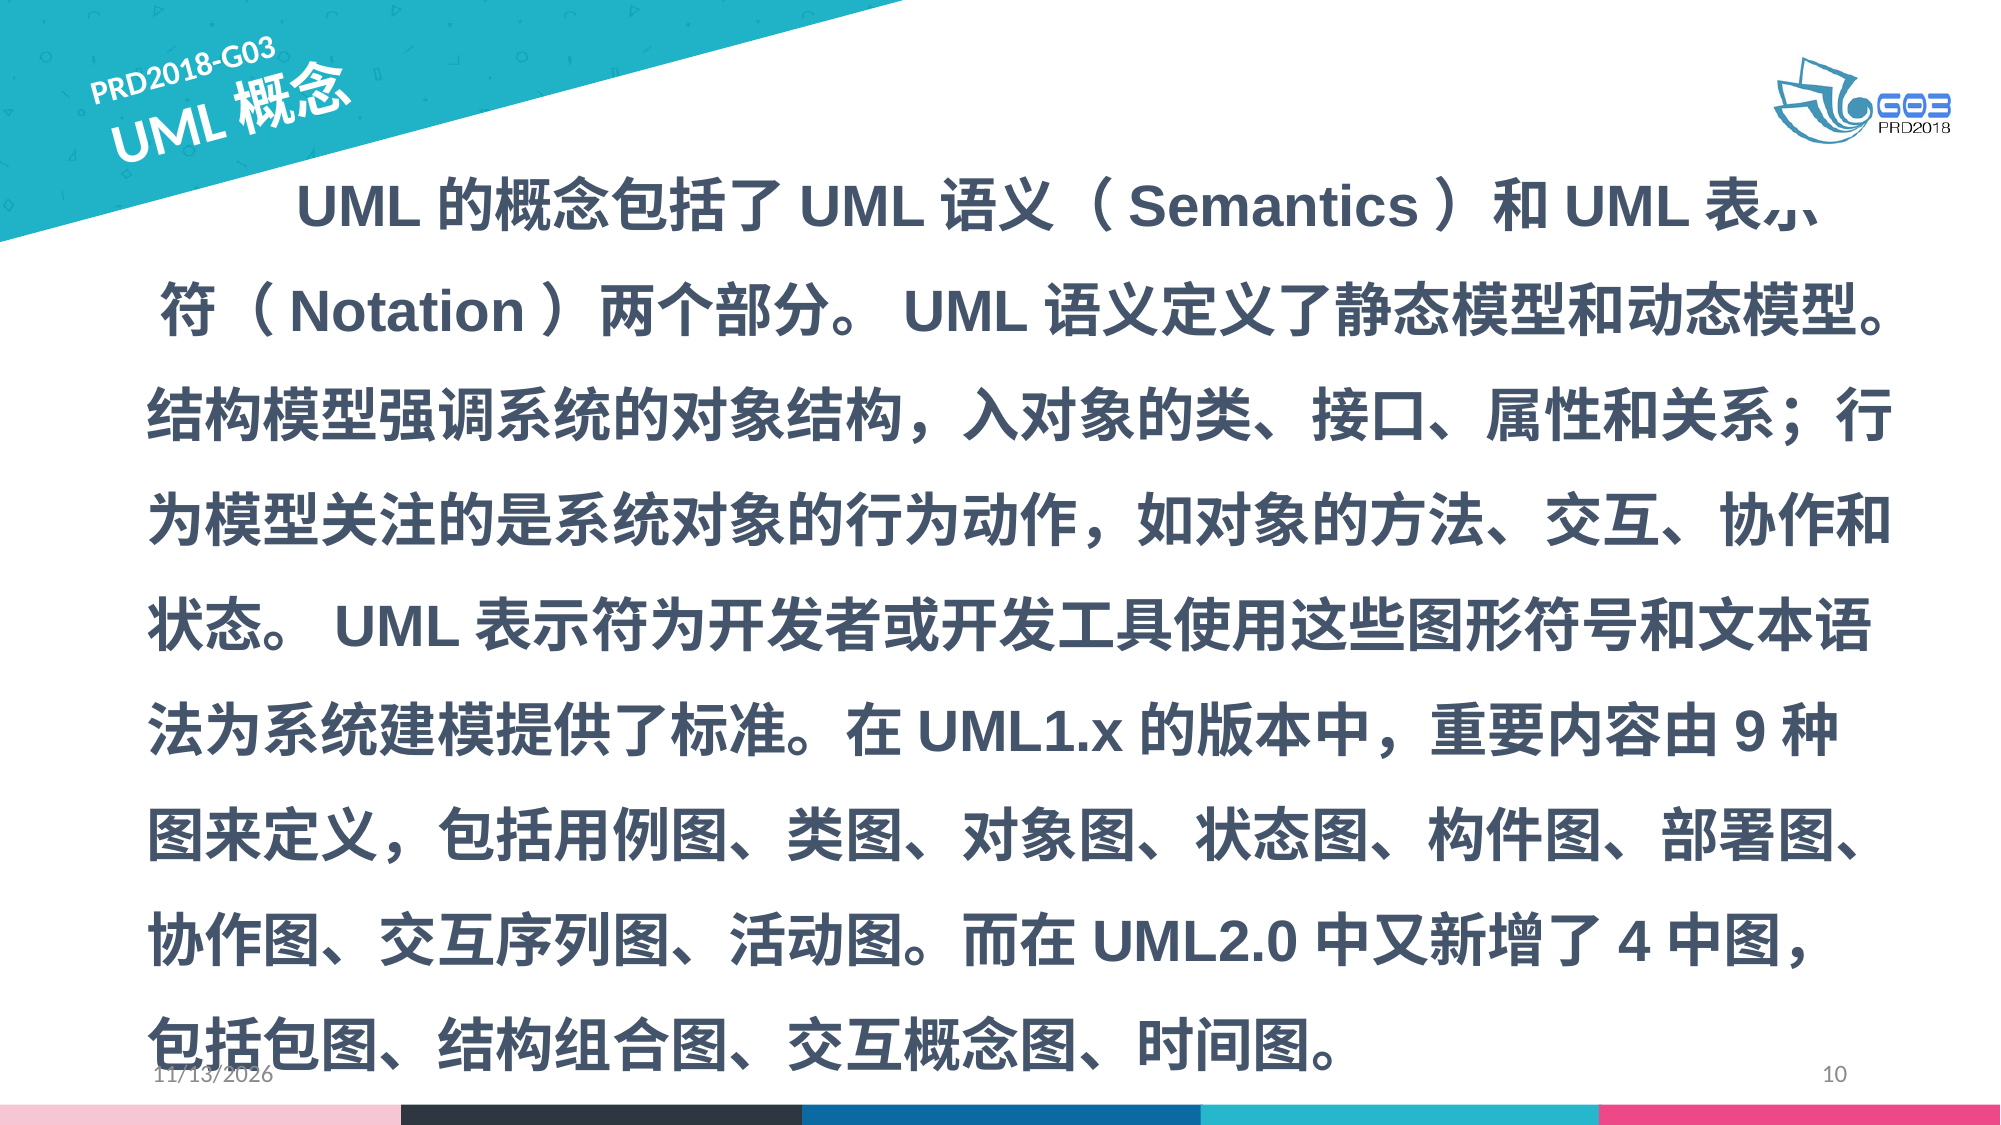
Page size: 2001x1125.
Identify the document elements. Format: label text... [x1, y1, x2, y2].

text_box PRD2018-G03 UML概念 [69, 0, 374, 191]
text_box [343, 0, 904, 125]
slide_number 10 [1412, 1042, 1863, 1103]
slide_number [137, 1042, 588, 1103]
text_box UML的概念包括了UML语义（Semantics）和UML表示 符（Notation）两个部分。UML语义定义了静态模型和动态模型。结构模型强调系统的对象结构，入对象的类、接口、属性和关系；行为模型关注的是系统对象的行为动作，如对象的方法、交互、协作和状态。UML表示符为开发者或开发工具使用这些图形符号和文本语法为系统建模提供了标准。在UML1.x的版本中，重要内容由9种图来定义，包括用例图、类图、对象图、状态图、构件图、部署图、协作图、交互序列图、活动图。而在UML2.0中又新增了4中图，包括包图、结构组合图、交互概念图、时间图。 [131, 125, 1909, 1085]
text_box [0, 0, 324, 243]
picture [1758, 2, 1967, 210]
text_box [0, 1104, 2000, 1125]
